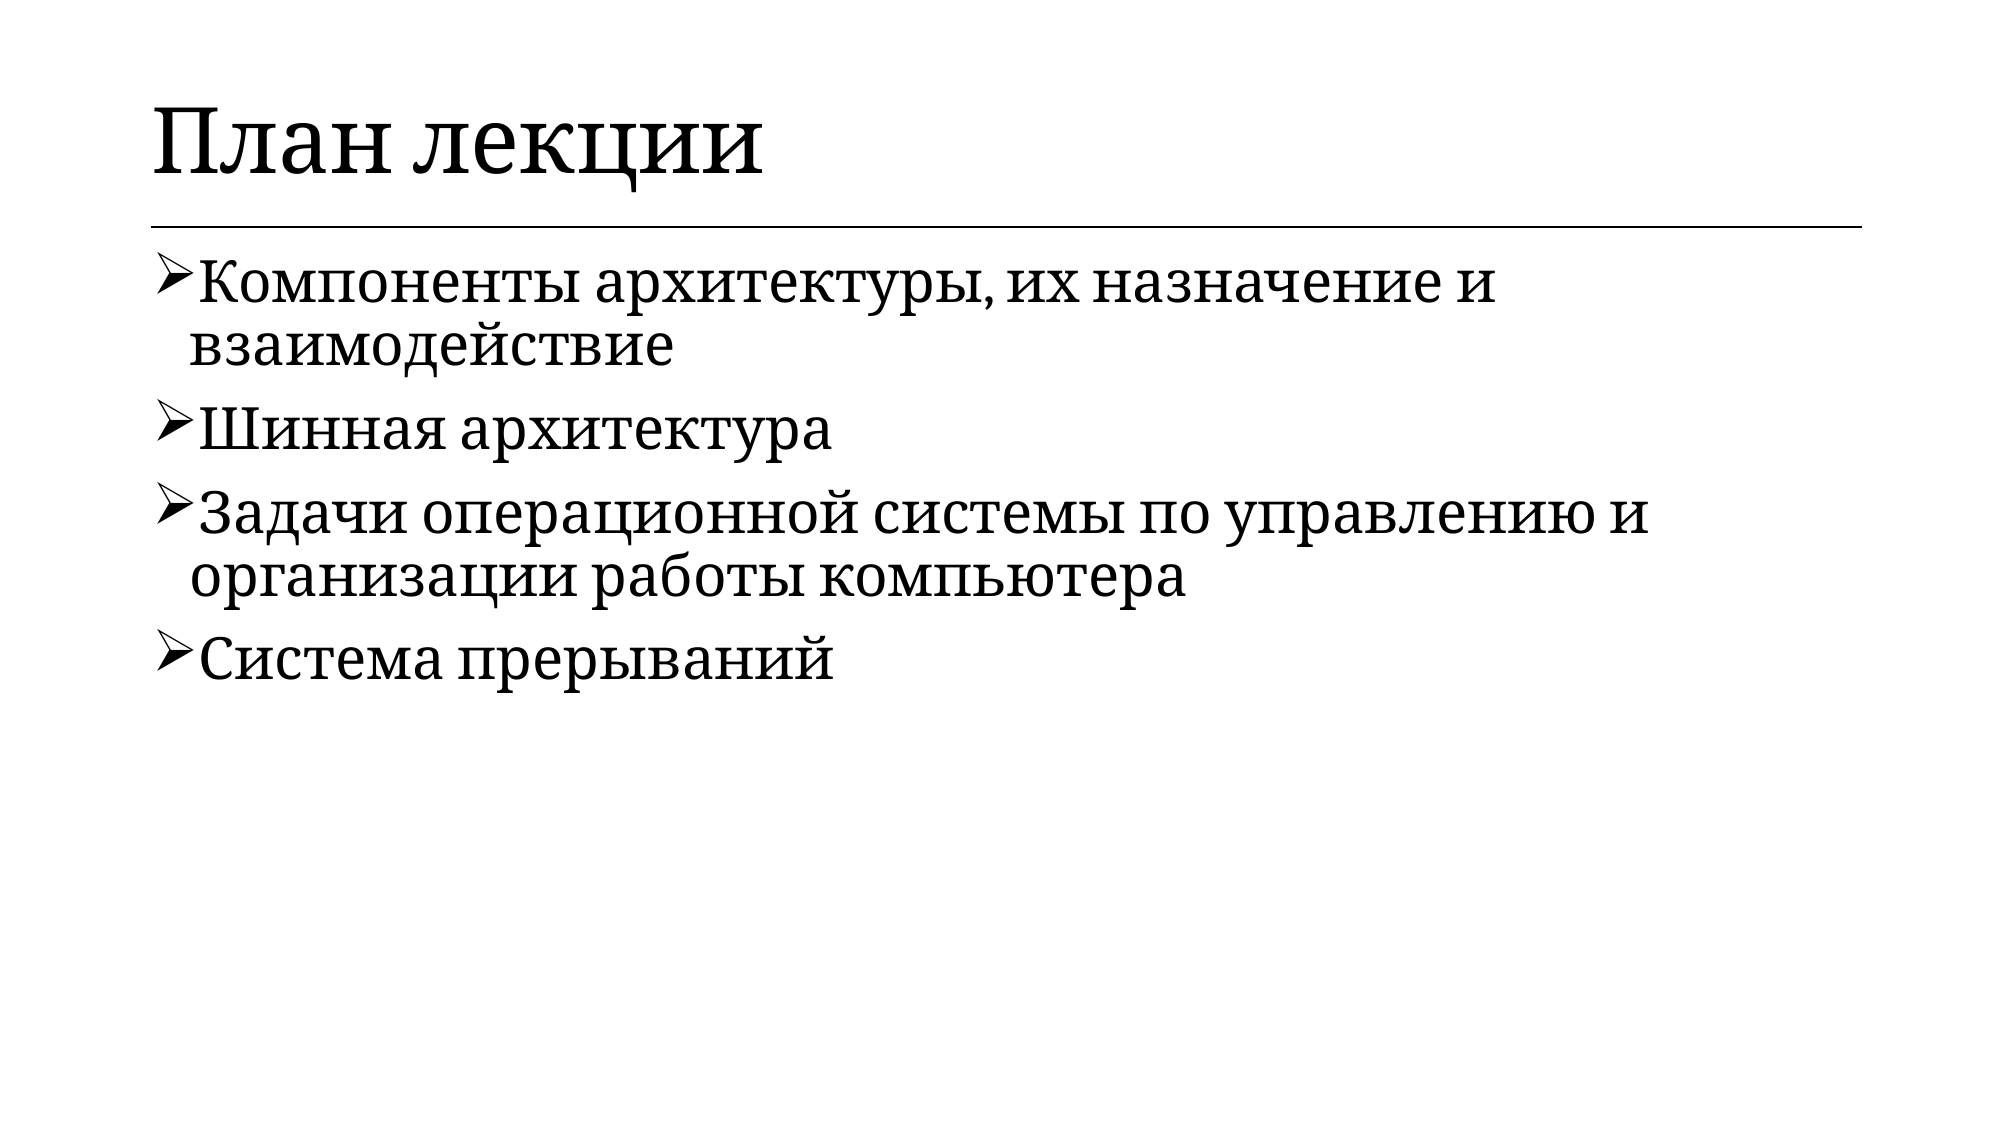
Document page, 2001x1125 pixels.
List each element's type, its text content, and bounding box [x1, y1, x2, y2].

list Компоненты архитектуры, их назначение и взаимодействие Шинная архитектура Задачи операционной системы по управлению и организации работы компьютера Система прерываний [137, 245, 1863, 1066]
table_header План лекции [151, 60, 1862, 226]
